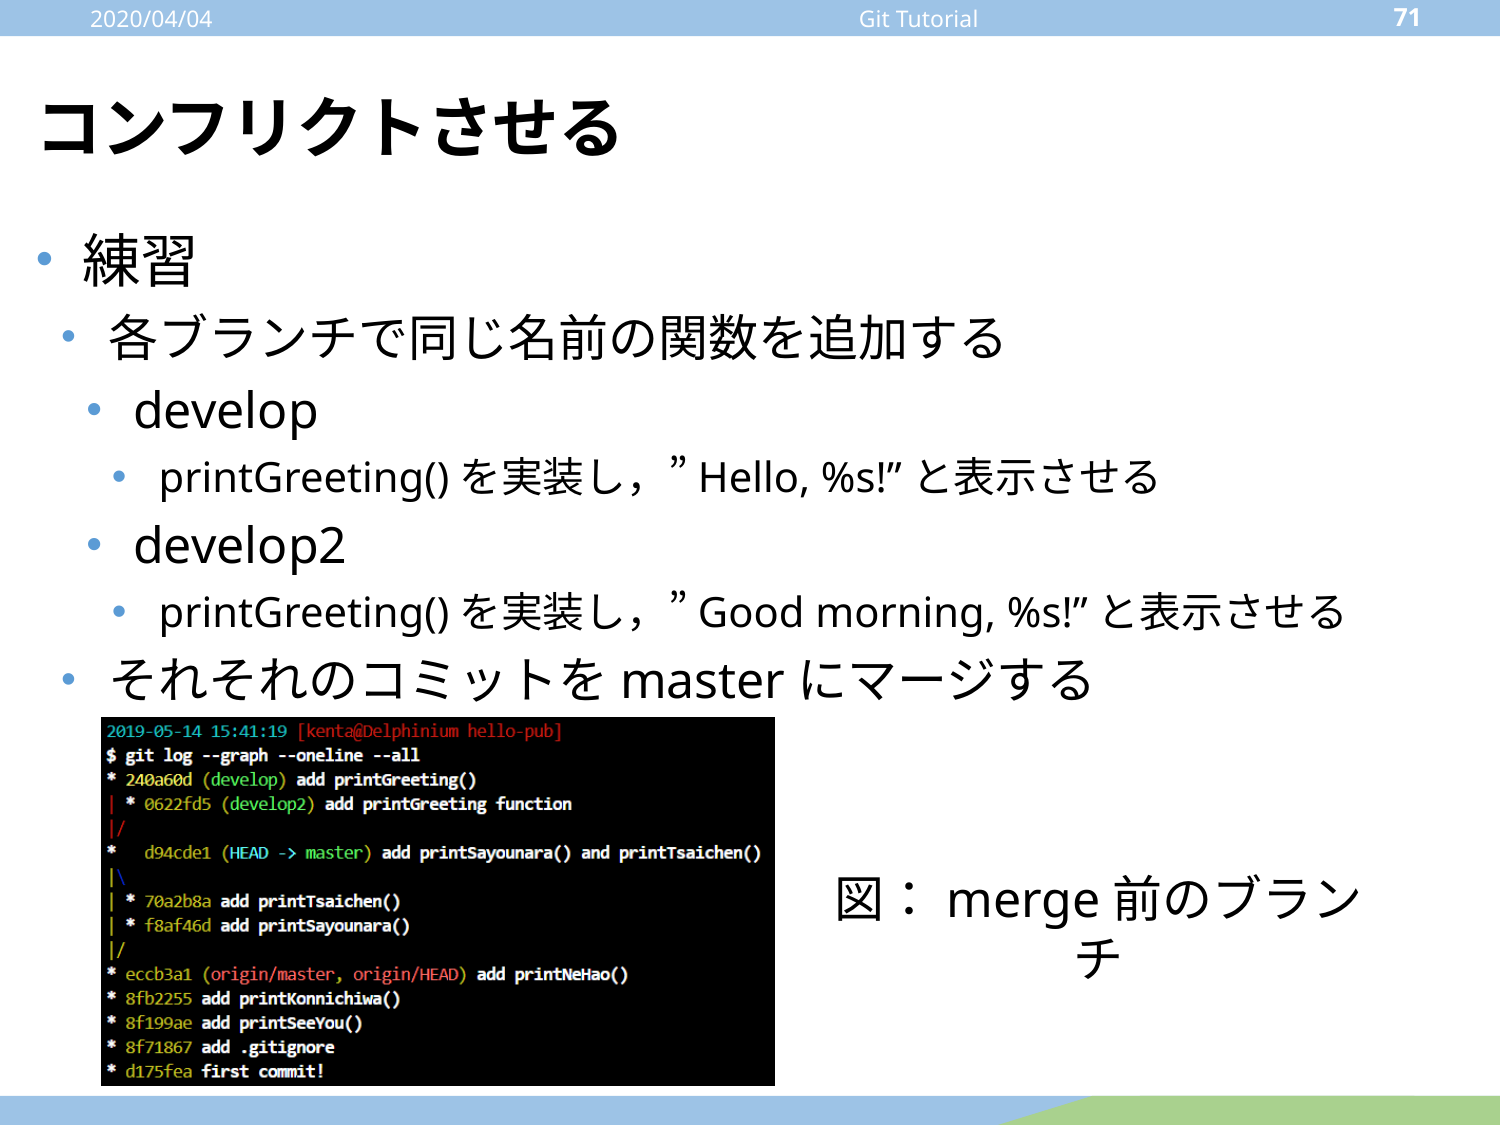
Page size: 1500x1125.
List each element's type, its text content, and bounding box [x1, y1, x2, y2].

list 練習 各ブランチで同じ名前の関数を追加する develop printGreeting()を実装し，”Hello, %s!”と表示させる develop2 printGreeting()を実装し，”Good morning, %s!”と表示させる それそれのコミットをmasterにマージする [20, 216, 1483, 1063]
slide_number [75, 0, 471, 36]
title コンフリクトさせる [20, 68, 1483, 184]
footer Git Tutorial [517, 0, 1321, 37]
picture [100, 717, 775, 1086]
text_box 図：merge前のブランチ [798, 860, 1399, 996]
slide_number 71 [1320, 0, 1496, 36]
